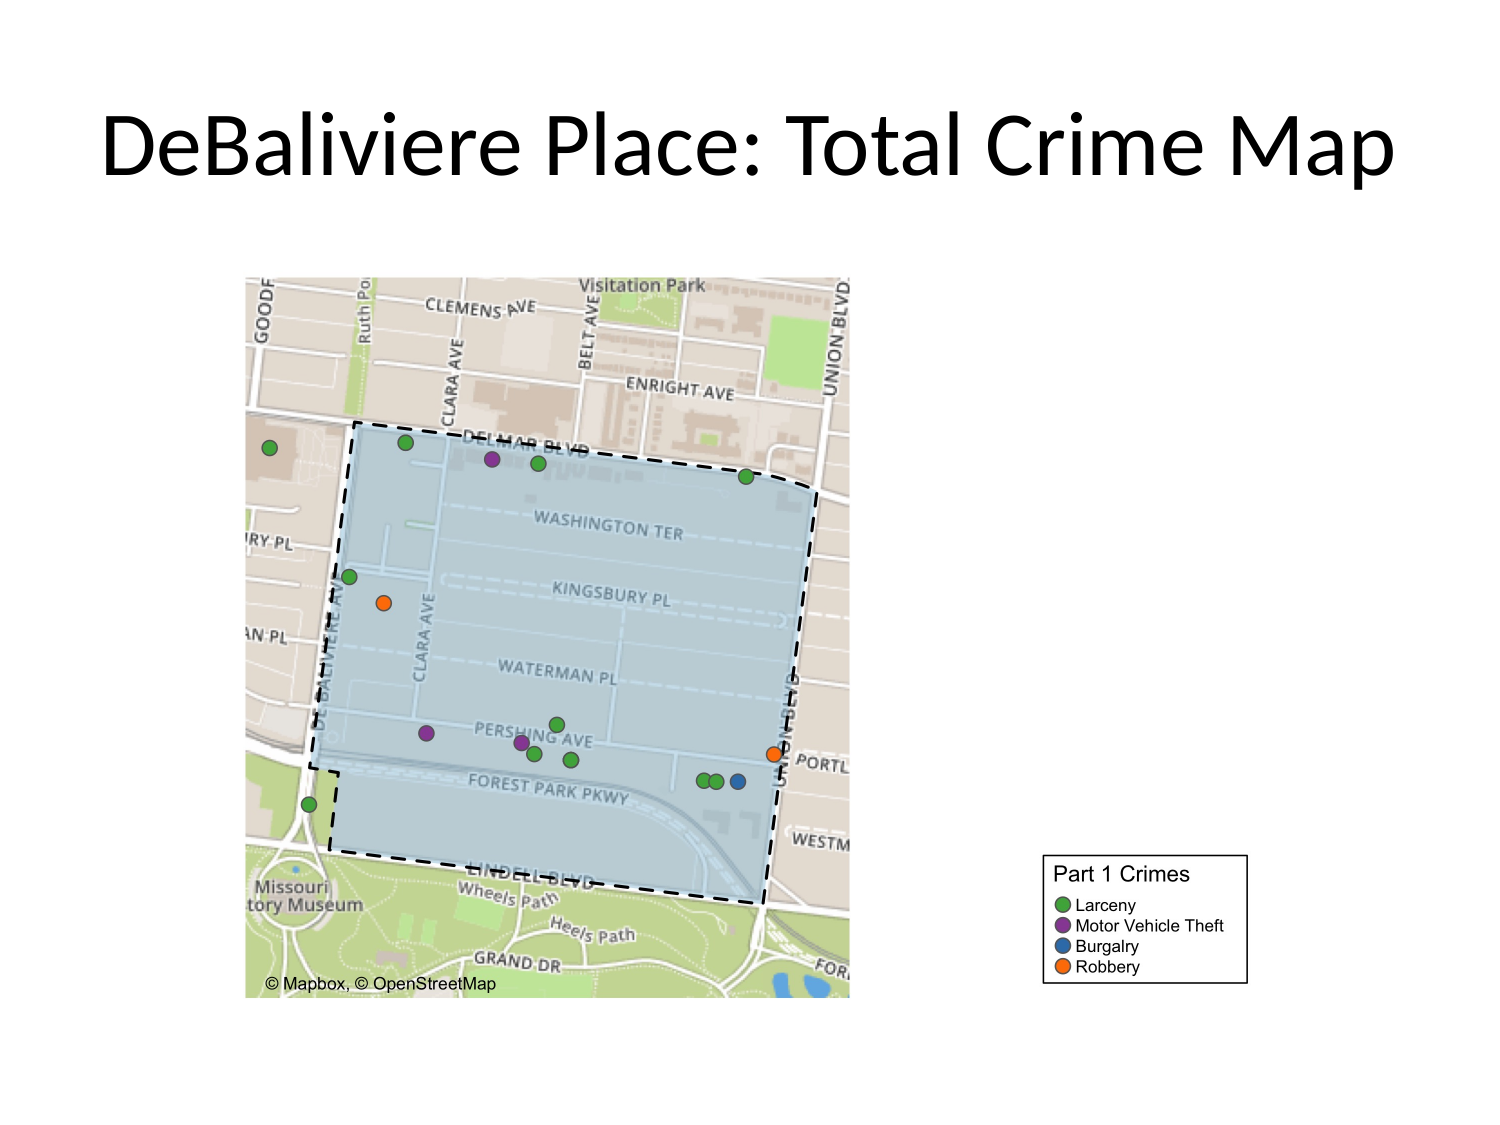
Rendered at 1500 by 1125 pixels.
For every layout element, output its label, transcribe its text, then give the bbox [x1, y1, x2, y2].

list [74, 262, 1426, 1013]
title DeBaliviere Place: Total Crime Map [75, 45, 1425, 233]
